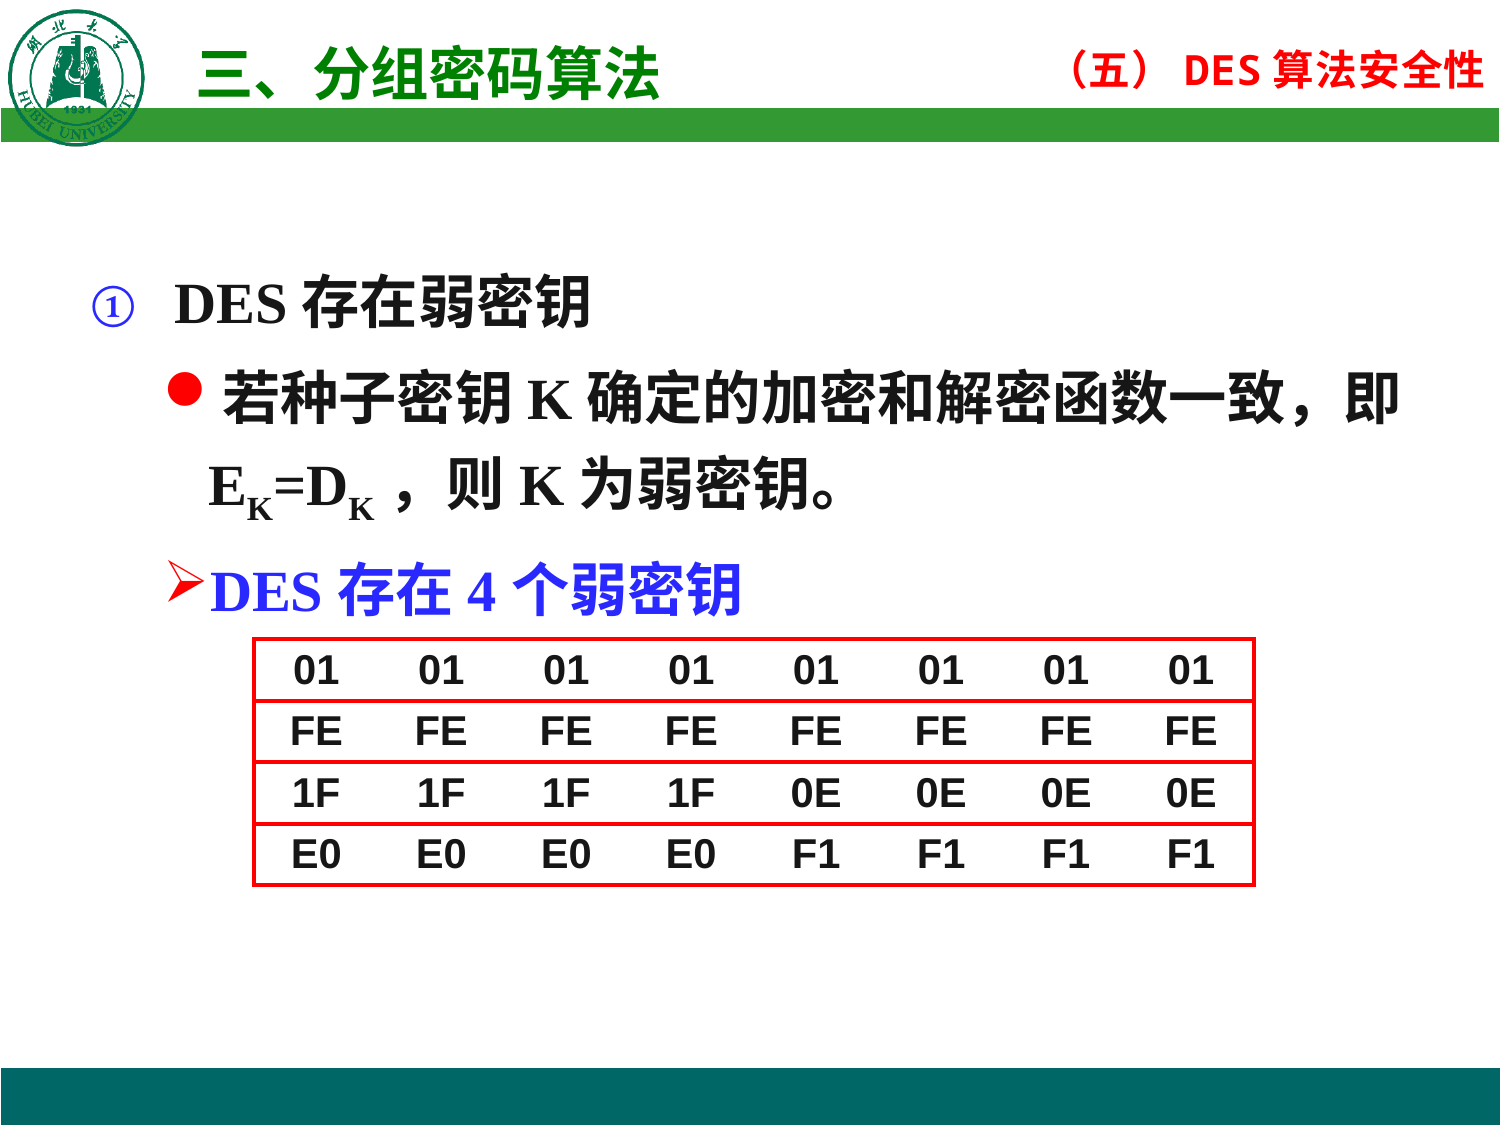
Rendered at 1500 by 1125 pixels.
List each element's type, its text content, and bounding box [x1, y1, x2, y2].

table_cell 0E [1004, 764, 1129, 822]
table_cell F1 [879, 826, 1004, 883]
table_cell 0E [879, 764, 1004, 822]
table_cell E0 [256, 826, 379, 883]
table_cell E0 [629, 826, 754, 883]
table_header 01 [629, 641, 754, 699]
table_cell 0E [754, 764, 879, 822]
table_cell F1 [1004, 826, 1129, 883]
table_cell FE [1004, 703, 1129, 760]
table_header 01 [379, 641, 504, 699]
table_header 01 [1004, 641, 1129, 699]
list DES存在弱密钥 若种子密钥K确定的加密和解密函数一致，即EK=DK，则K为弱密钥。 DES存在4个弱密钥 [74, 243, 1426, 1036]
table_cell E0 [379, 826, 504, 883]
table_cell F1 [754, 826, 879, 883]
table_cell FE [879, 703, 1004, 760]
table_cell FE [754, 703, 879, 760]
table_cell 1F [256, 764, 379, 822]
table_cell FE [504, 703, 629, 760]
table_header 01 [879, 641, 1004, 699]
table_cell 0E [1129, 764, 1252, 822]
table_cell FE [379, 703, 504, 760]
table_cell 1F [629, 764, 754, 822]
table_header 01 [256, 641, 379, 699]
table_cell 1F [504, 764, 629, 822]
table_cell F1 [1129, 826, 1252, 883]
picture [0, 1067, 1500, 1125]
table_header 01 [504, 641, 629, 699]
table_cell FE [629, 703, 754, 760]
picture [0, 0, 167, 175]
table_cell 1F [379, 764, 504, 822]
table_cell FE [1129, 703, 1252, 760]
table_header 01 [1129, 641, 1252, 699]
table_cell E0 [504, 826, 629, 883]
table_header 01 [754, 641, 879, 699]
table_cell FE [256, 703, 379, 760]
